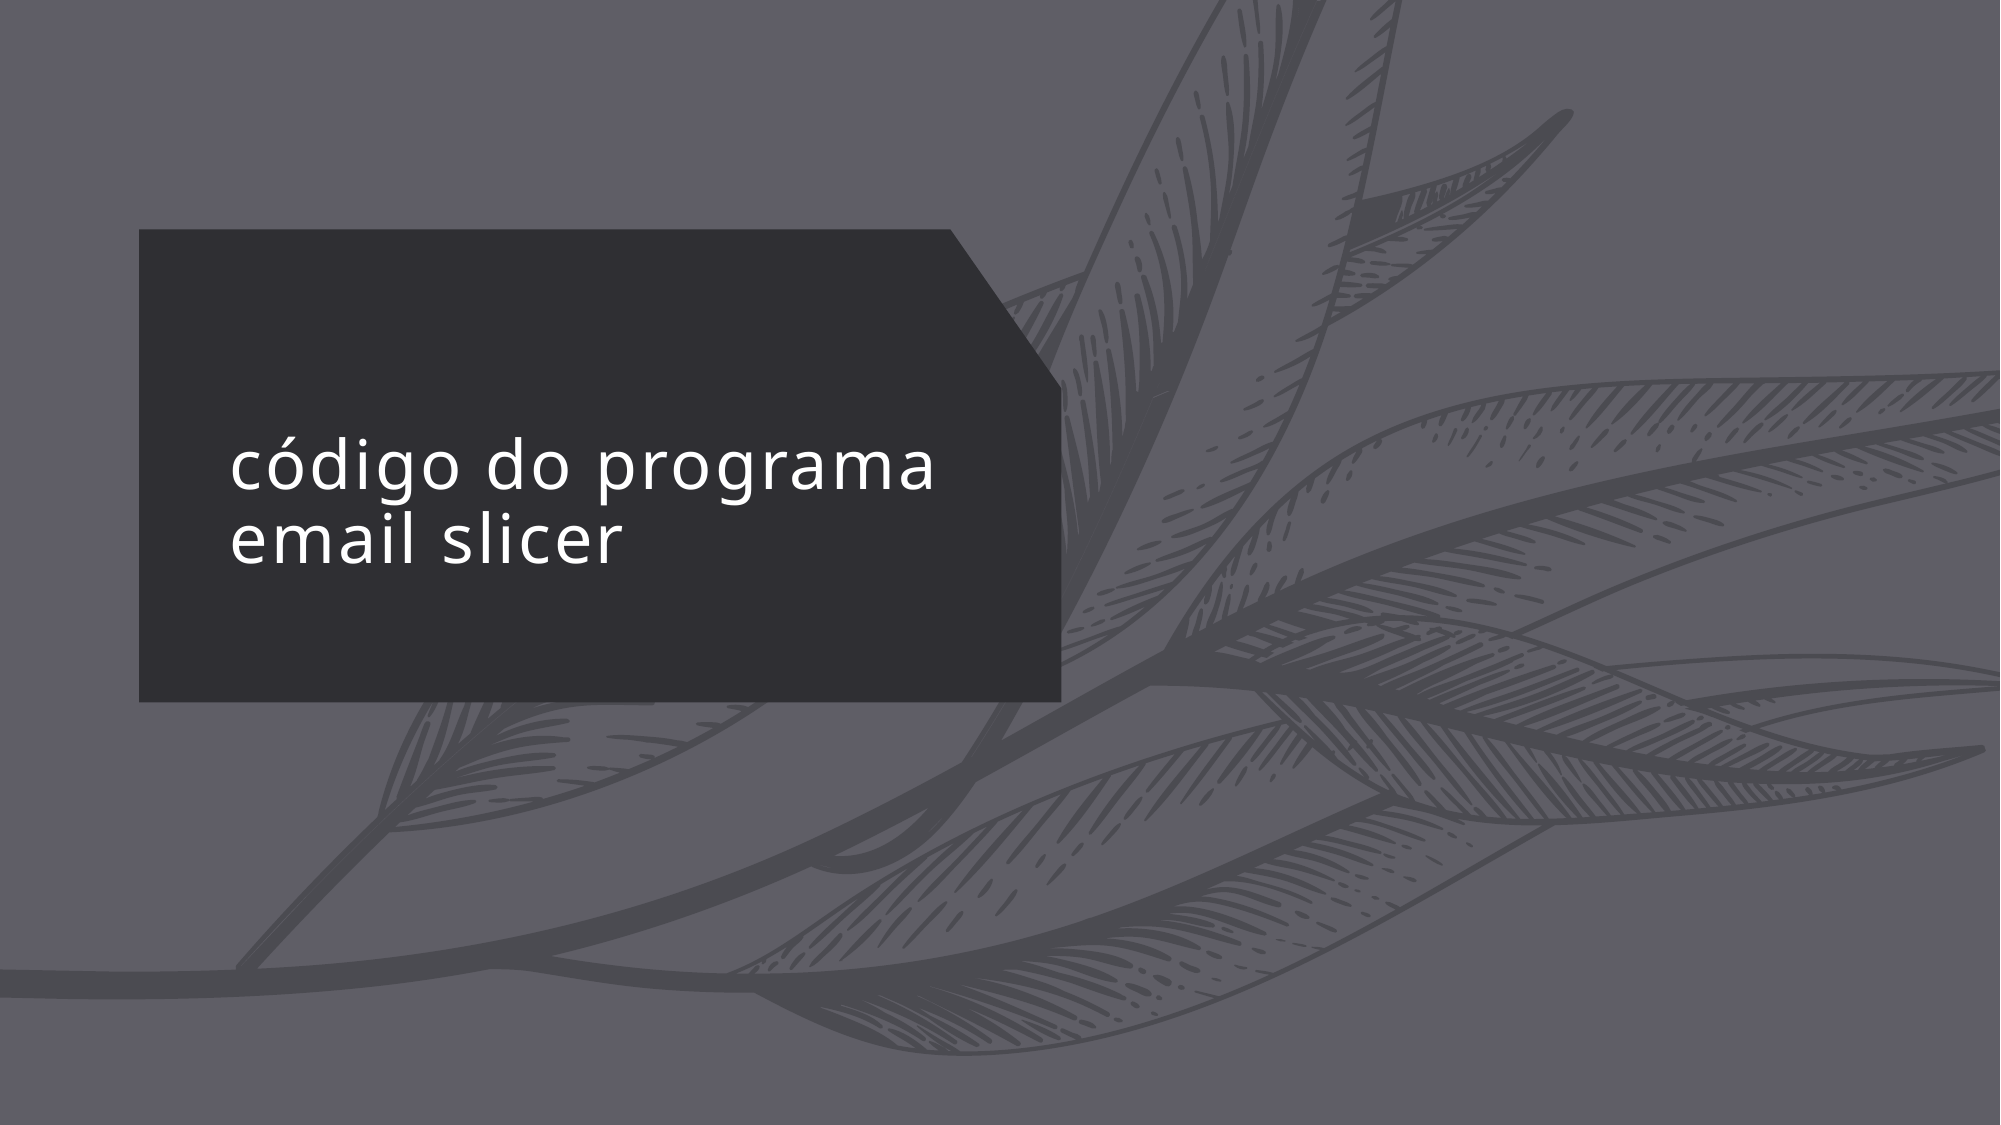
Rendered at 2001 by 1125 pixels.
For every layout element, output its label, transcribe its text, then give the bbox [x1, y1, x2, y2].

title código do programa email slicer [214, 423, 970, 623]
